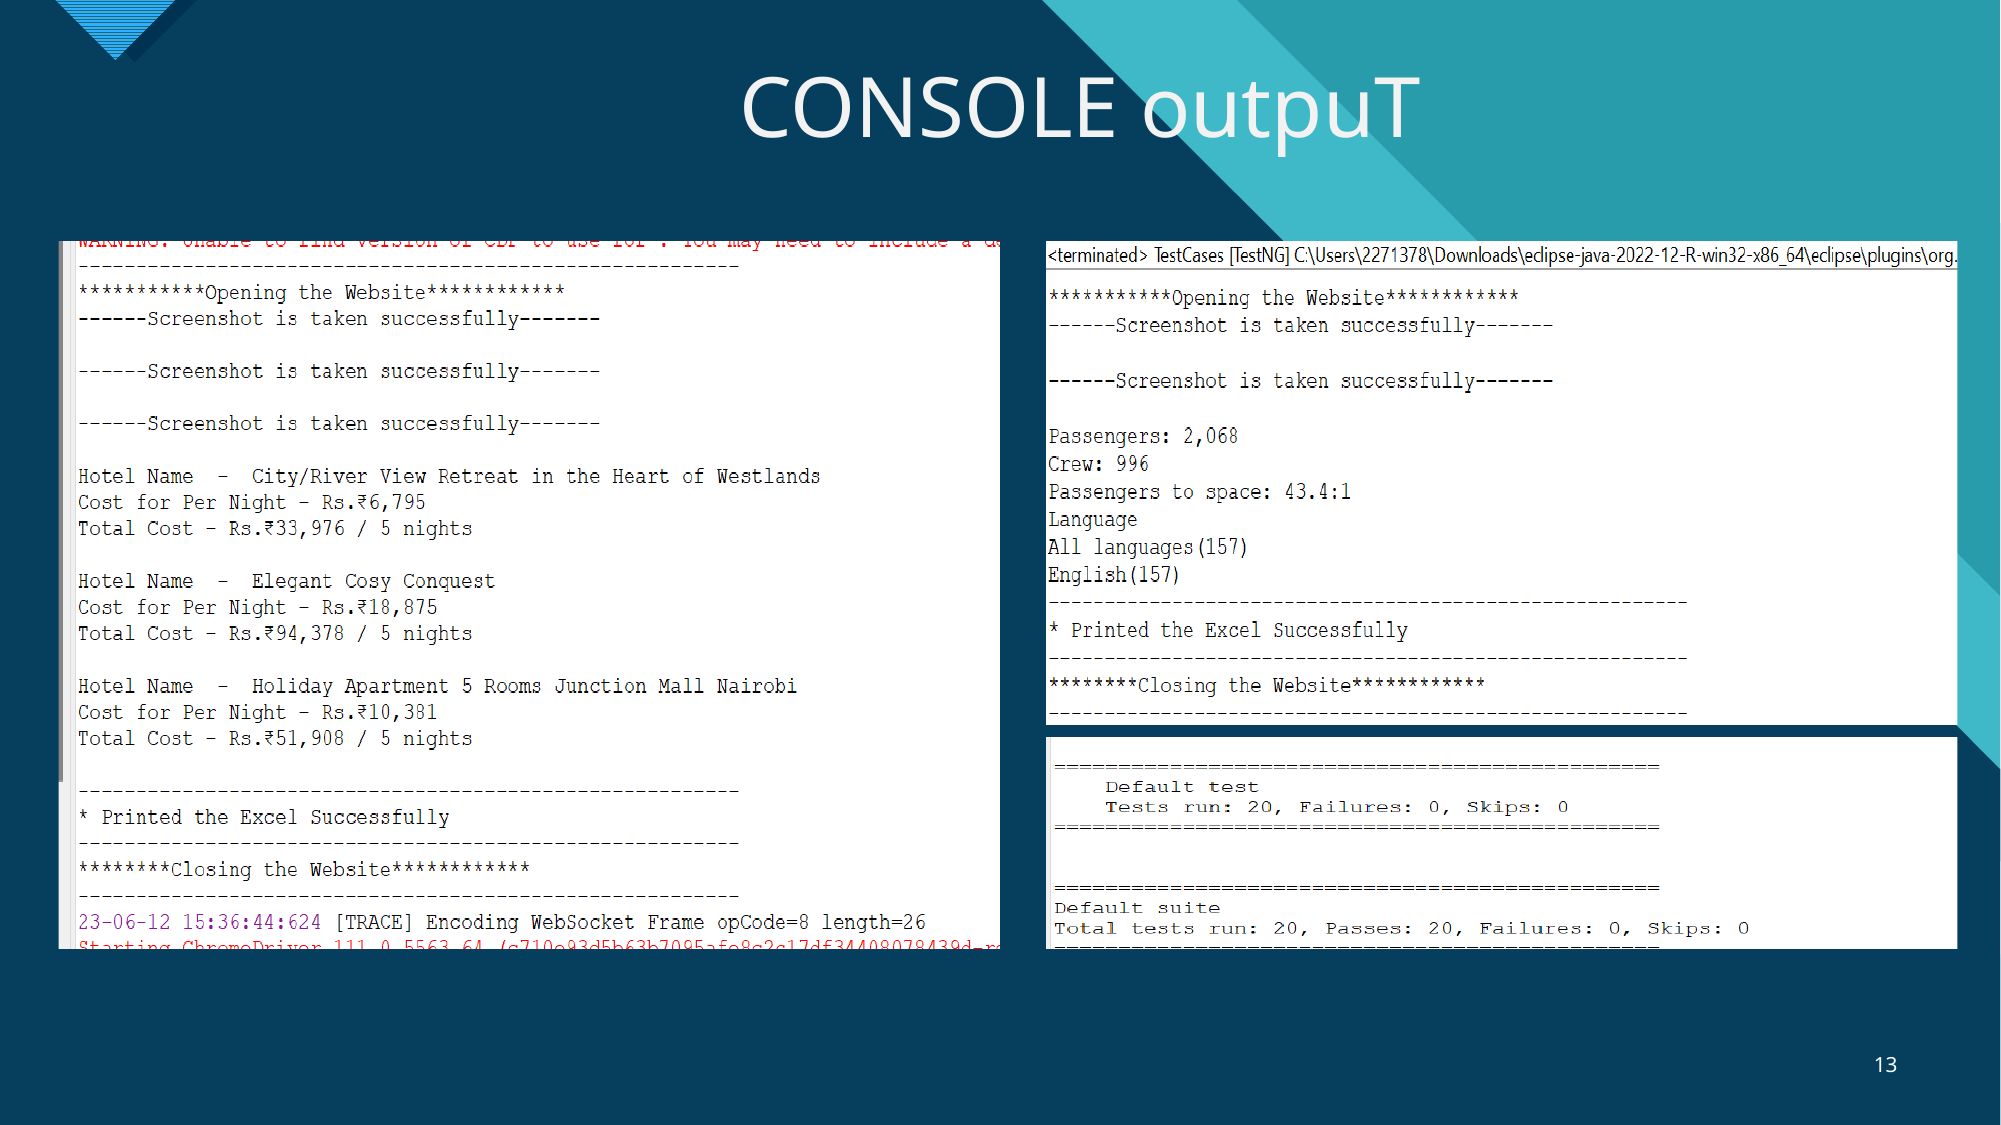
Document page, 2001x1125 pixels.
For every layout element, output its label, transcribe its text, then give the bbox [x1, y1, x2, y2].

picture [59, 242, 999, 948]
picture [1047, 240, 1958, 725]
text_box CONSOLE outpuT [724, 46, 1725, 162]
picture [1047, 738, 1957, 948]
slide_number 13 [1845, 1035, 1913, 1096]
